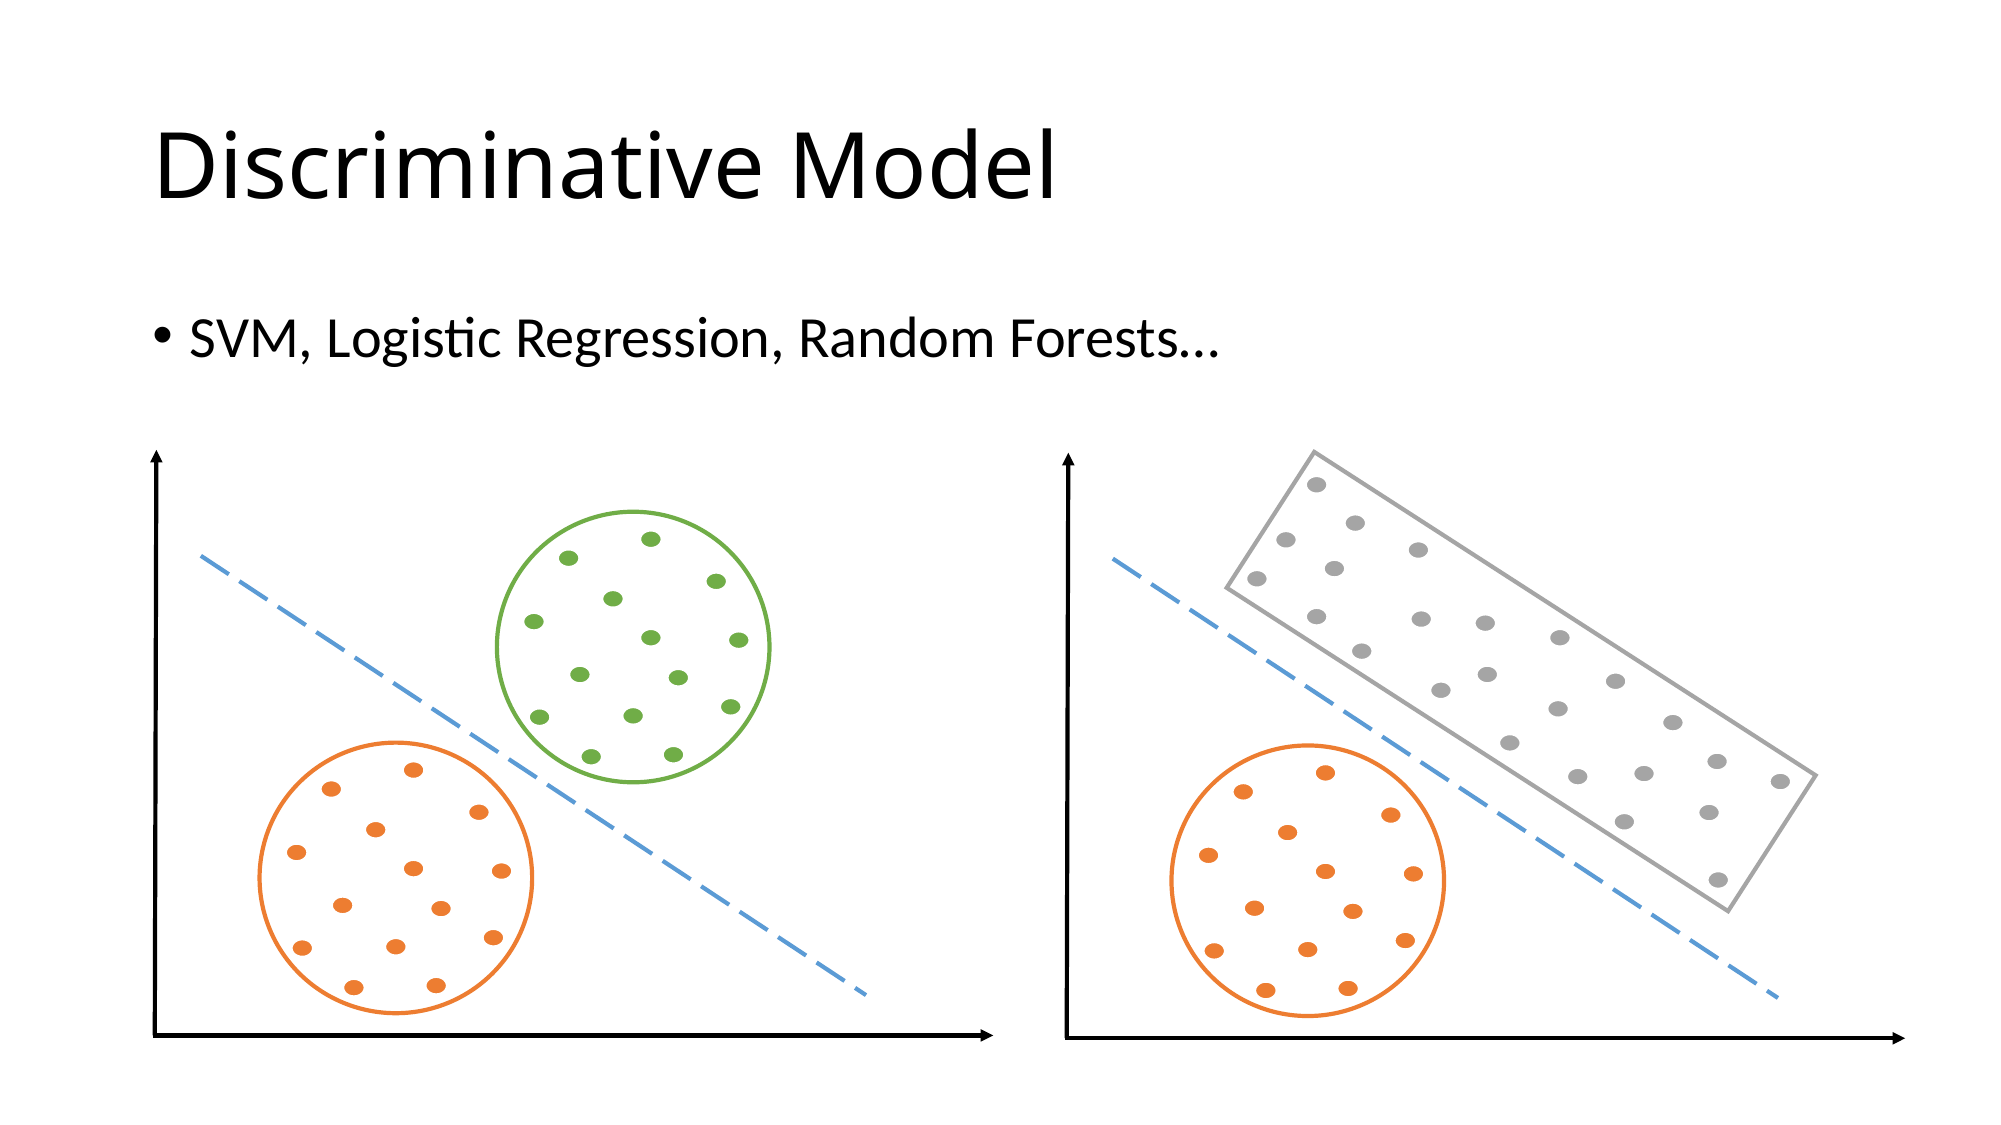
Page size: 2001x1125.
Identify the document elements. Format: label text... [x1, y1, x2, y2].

text_box [531, 510, 735, 555]
text_box [556, 547, 581, 555]
text_box [1778, 749, 1818, 836]
text_box [1778, 770, 1794, 793]
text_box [1112, 558, 1778, 998]
text_box [1273, 528, 1299, 551]
text_box [1405, 539, 1432, 558]
text_box [1237, 998, 1378, 1018]
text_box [200, 555, 866, 996]
text_box [1244, 450, 1481, 558]
text_box [1256, 998, 1276, 1002]
text_box [1303, 473, 1330, 496]
text_box [638, 528, 664, 551]
title Discriminative Model [137, 59, 1863, 278]
text_box [327, 996, 465, 1015]
list SVM, Logistic Regression, Random Forests… [137, 299, 1863, 1014]
text_box [1342, 512, 1369, 534]
